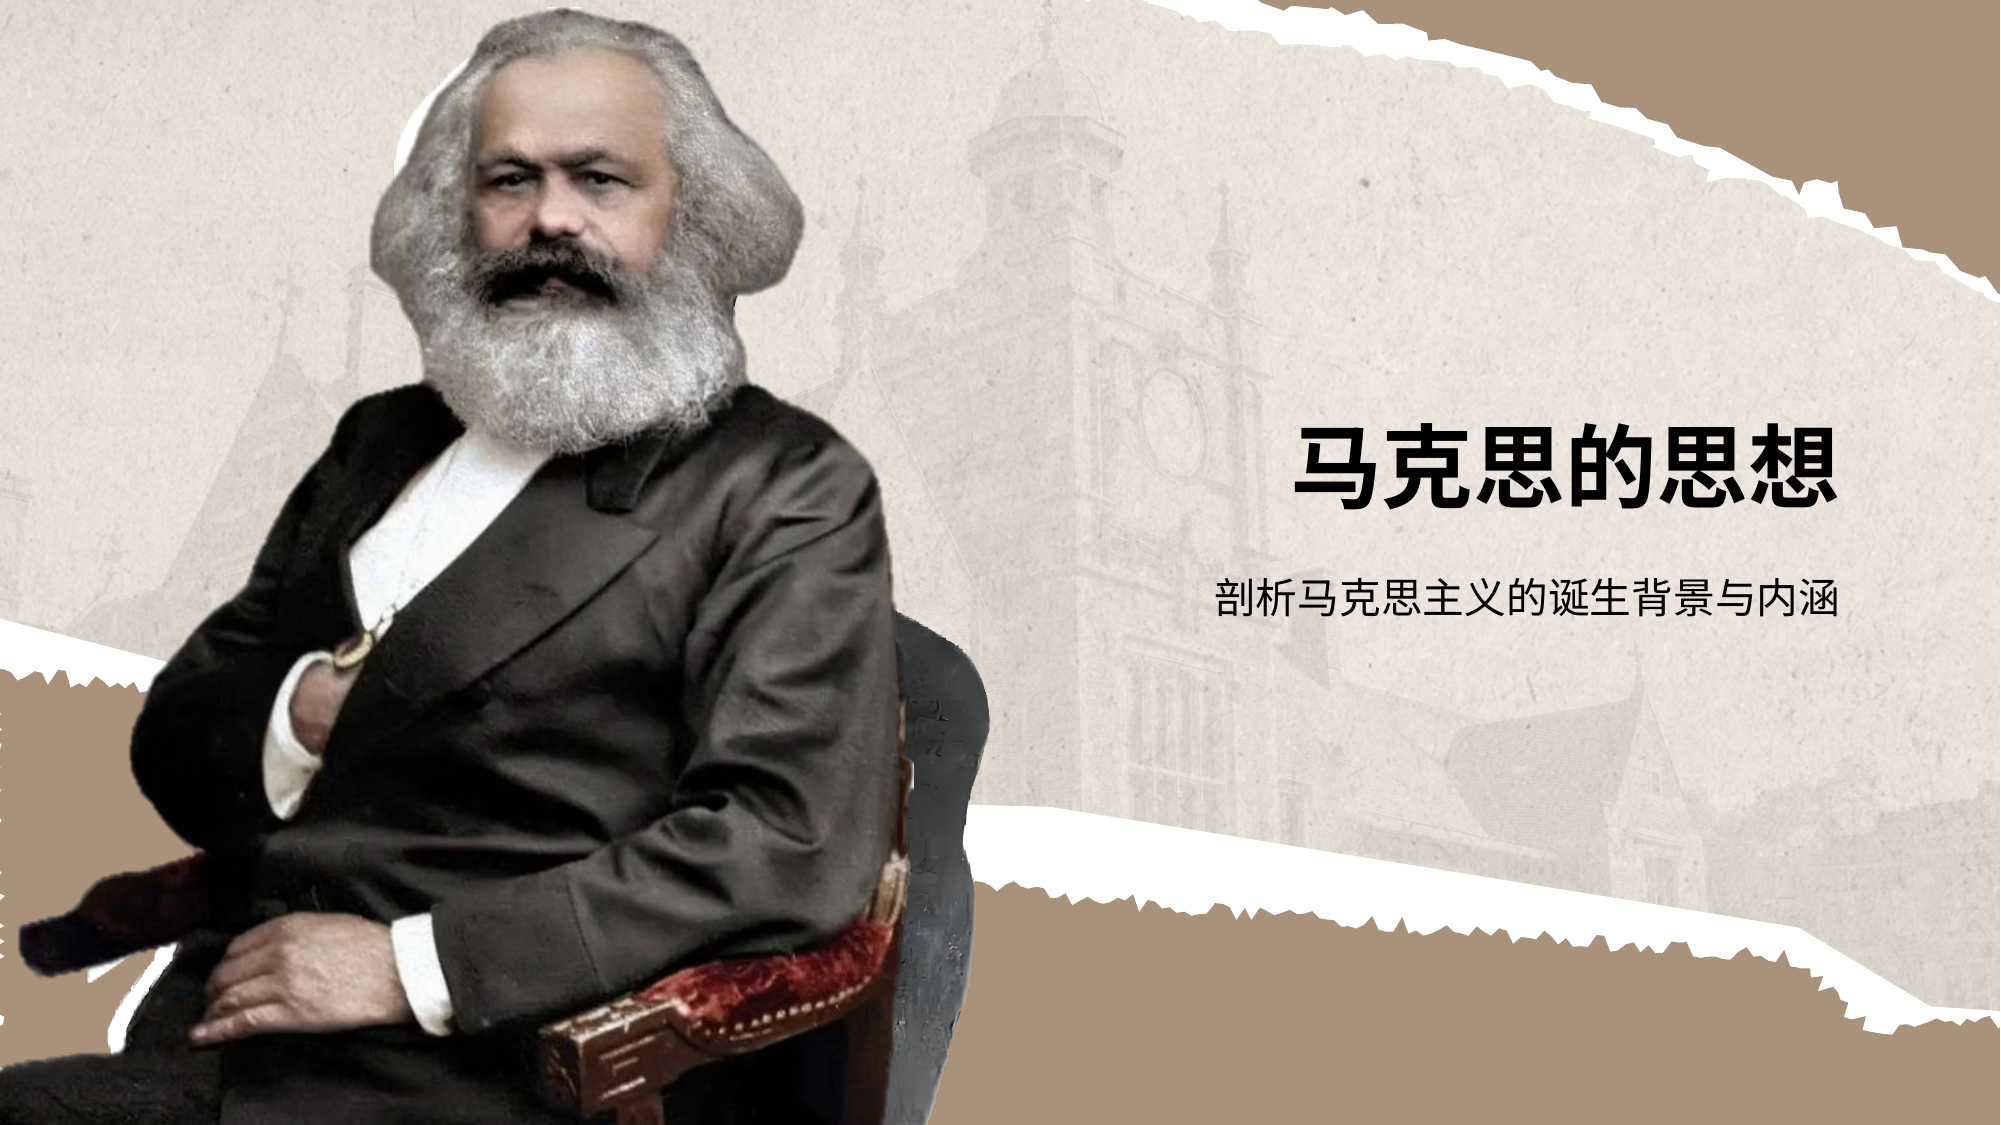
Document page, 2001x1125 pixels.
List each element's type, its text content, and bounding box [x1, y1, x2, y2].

list 剖析马克思主义的诞生背景与内涵 [983, 554, 1856, 736]
picture [0, 0, 1071, 1125]
title 马克思的思想 [914, 277, 1856, 527]
